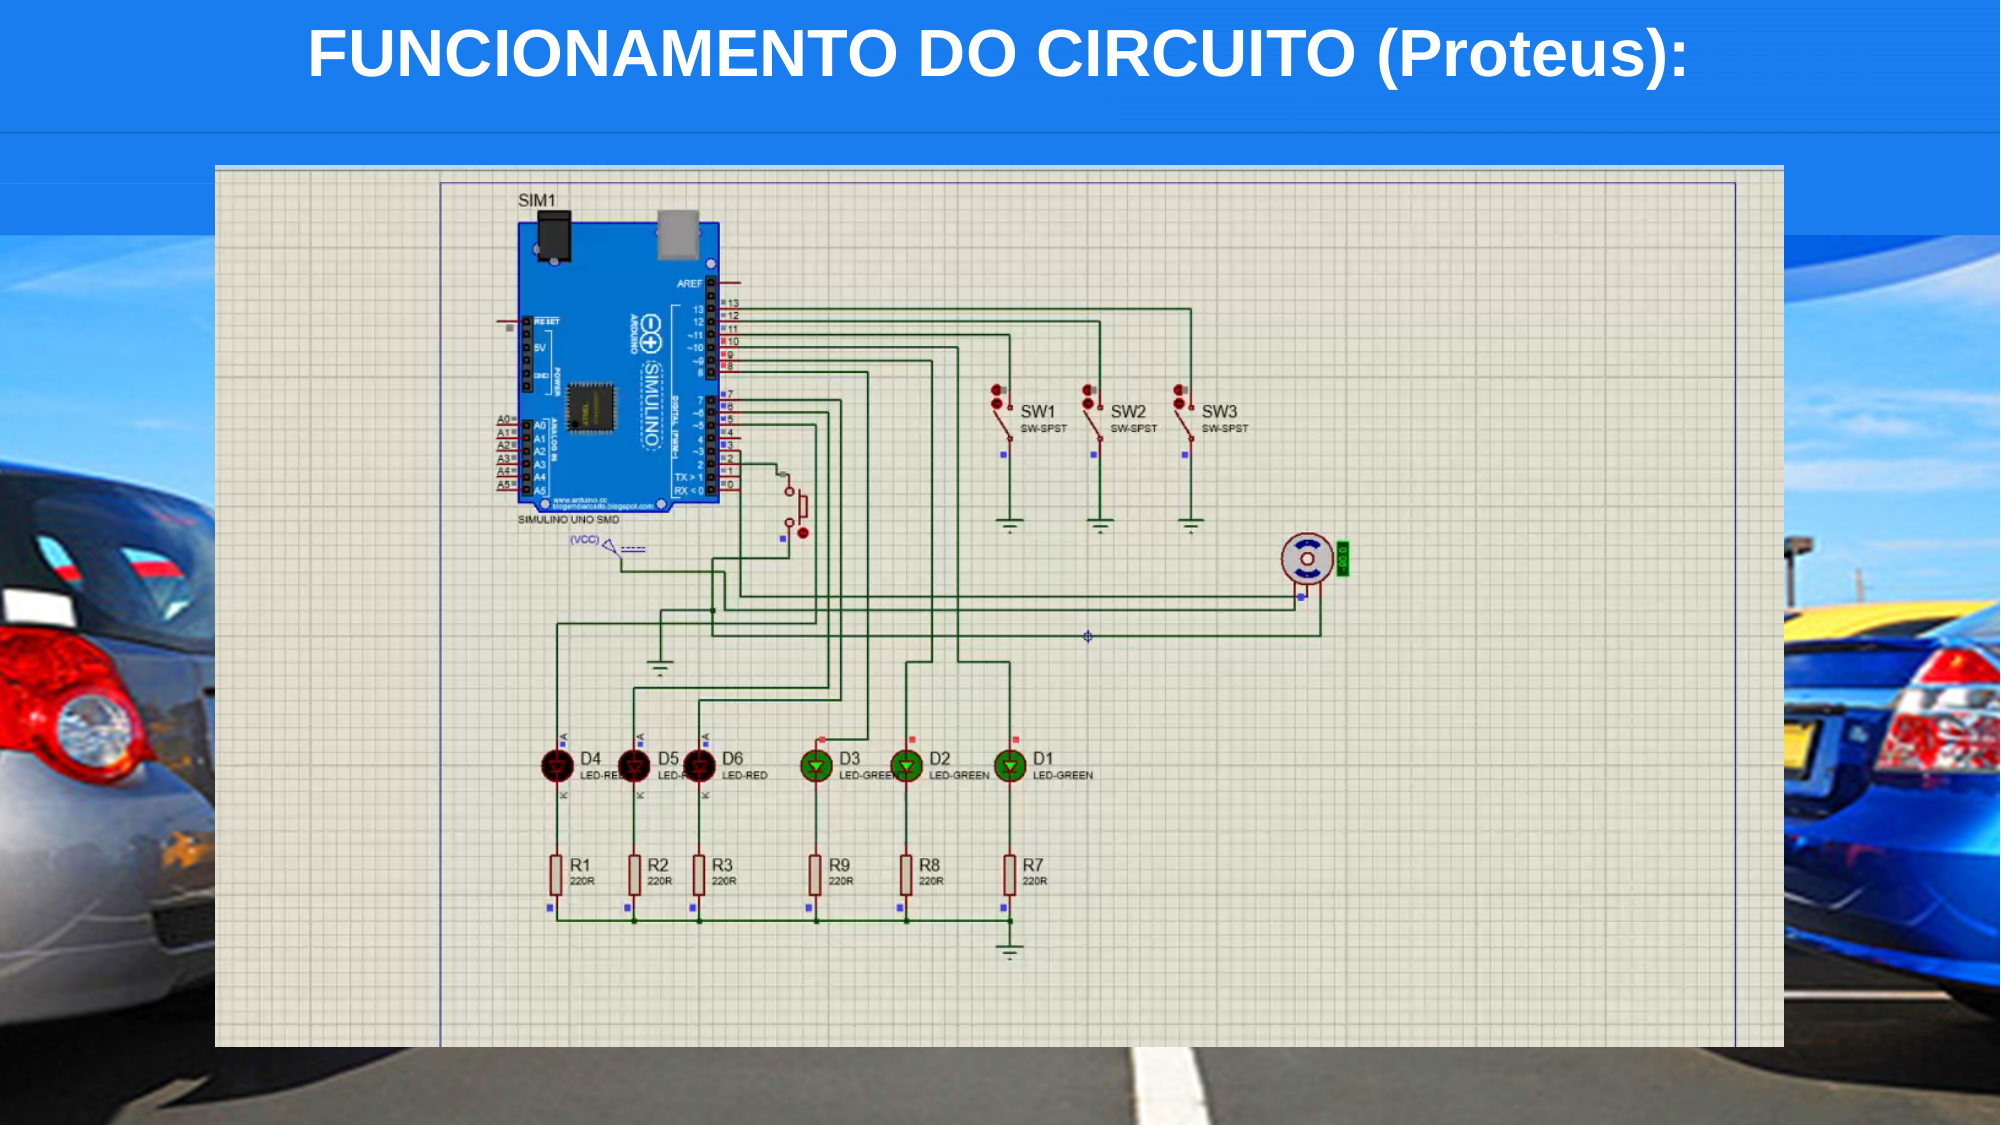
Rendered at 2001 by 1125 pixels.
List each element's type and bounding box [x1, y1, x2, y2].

text_box [215, 164, 1785, 1048]
picture [0, 0, 2000, 1125]
